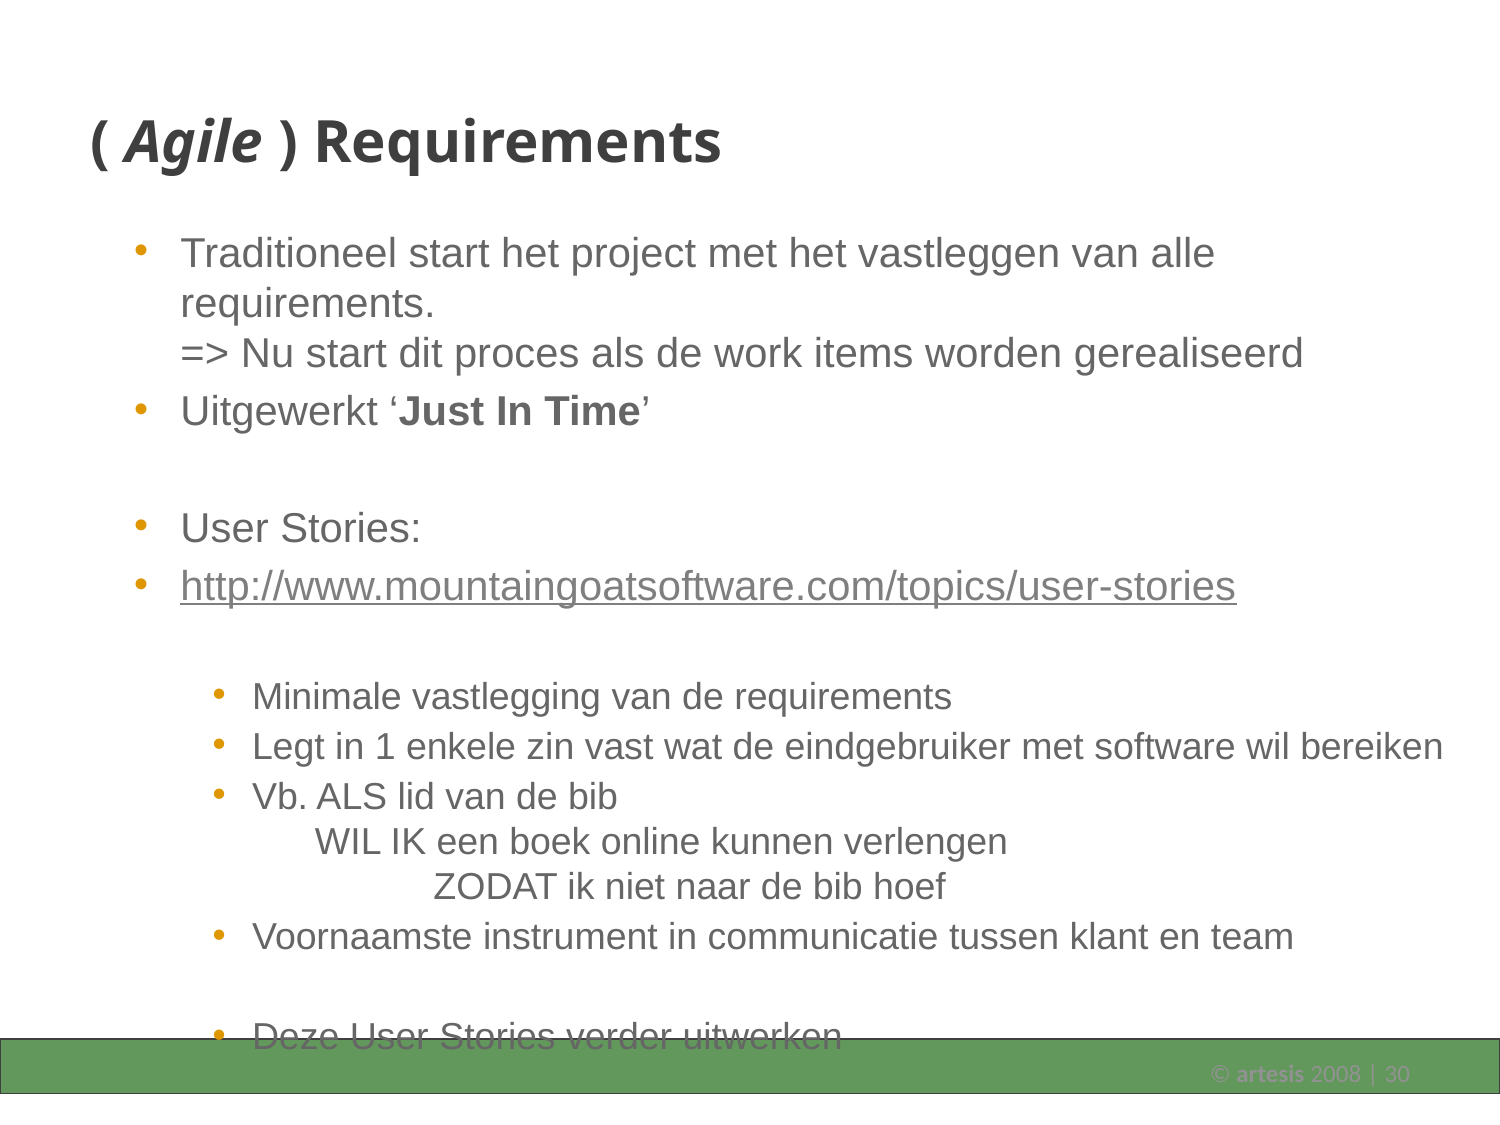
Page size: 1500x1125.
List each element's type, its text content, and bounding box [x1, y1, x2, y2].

text_box Traditioneel start het project met het vastleggen van alle requirements. => Nu start dit proces als de work items worden gerealiseerd Uitgewerkt ‘Just In Time’ User Stories: http://www.mountaingoatsoftware.com/topics/user-stories Minimale vastlegging van de requirements Legt in 1 enkele zin vast wat de eindgebruiker met software wil bereiken Vb. ALS lid van de bib WIL IK een boek online kunnen verlengen ZODAT ik niet naar de bib hoef Voornaamste instrument in communicatie tussen klant en team Deze User Stories verder uitwerken [118, 217, 1466, 1023]
slide_number © artesis 2008 | 30 [1074, 1042, 1425, 1103]
title ( Agile ) Requirements [75, 45, 1425, 233]
text_box [0, 1039, 1500, 1094]
